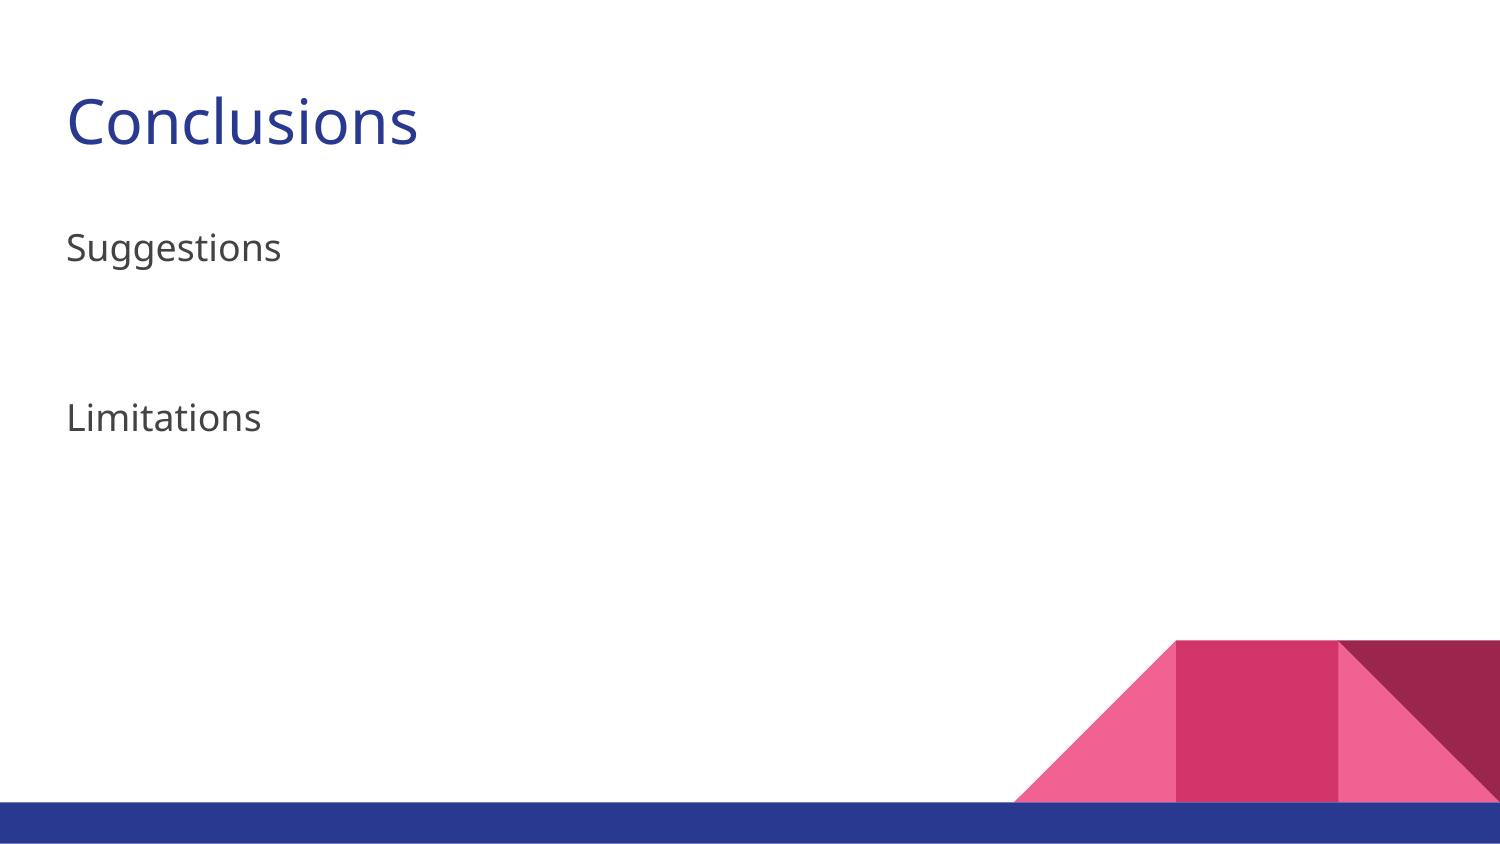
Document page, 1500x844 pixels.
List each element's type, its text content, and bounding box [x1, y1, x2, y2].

list Suggestions Limitations [51, 201, 1449, 750]
title Conclusions [51, 67, 1449, 167]
